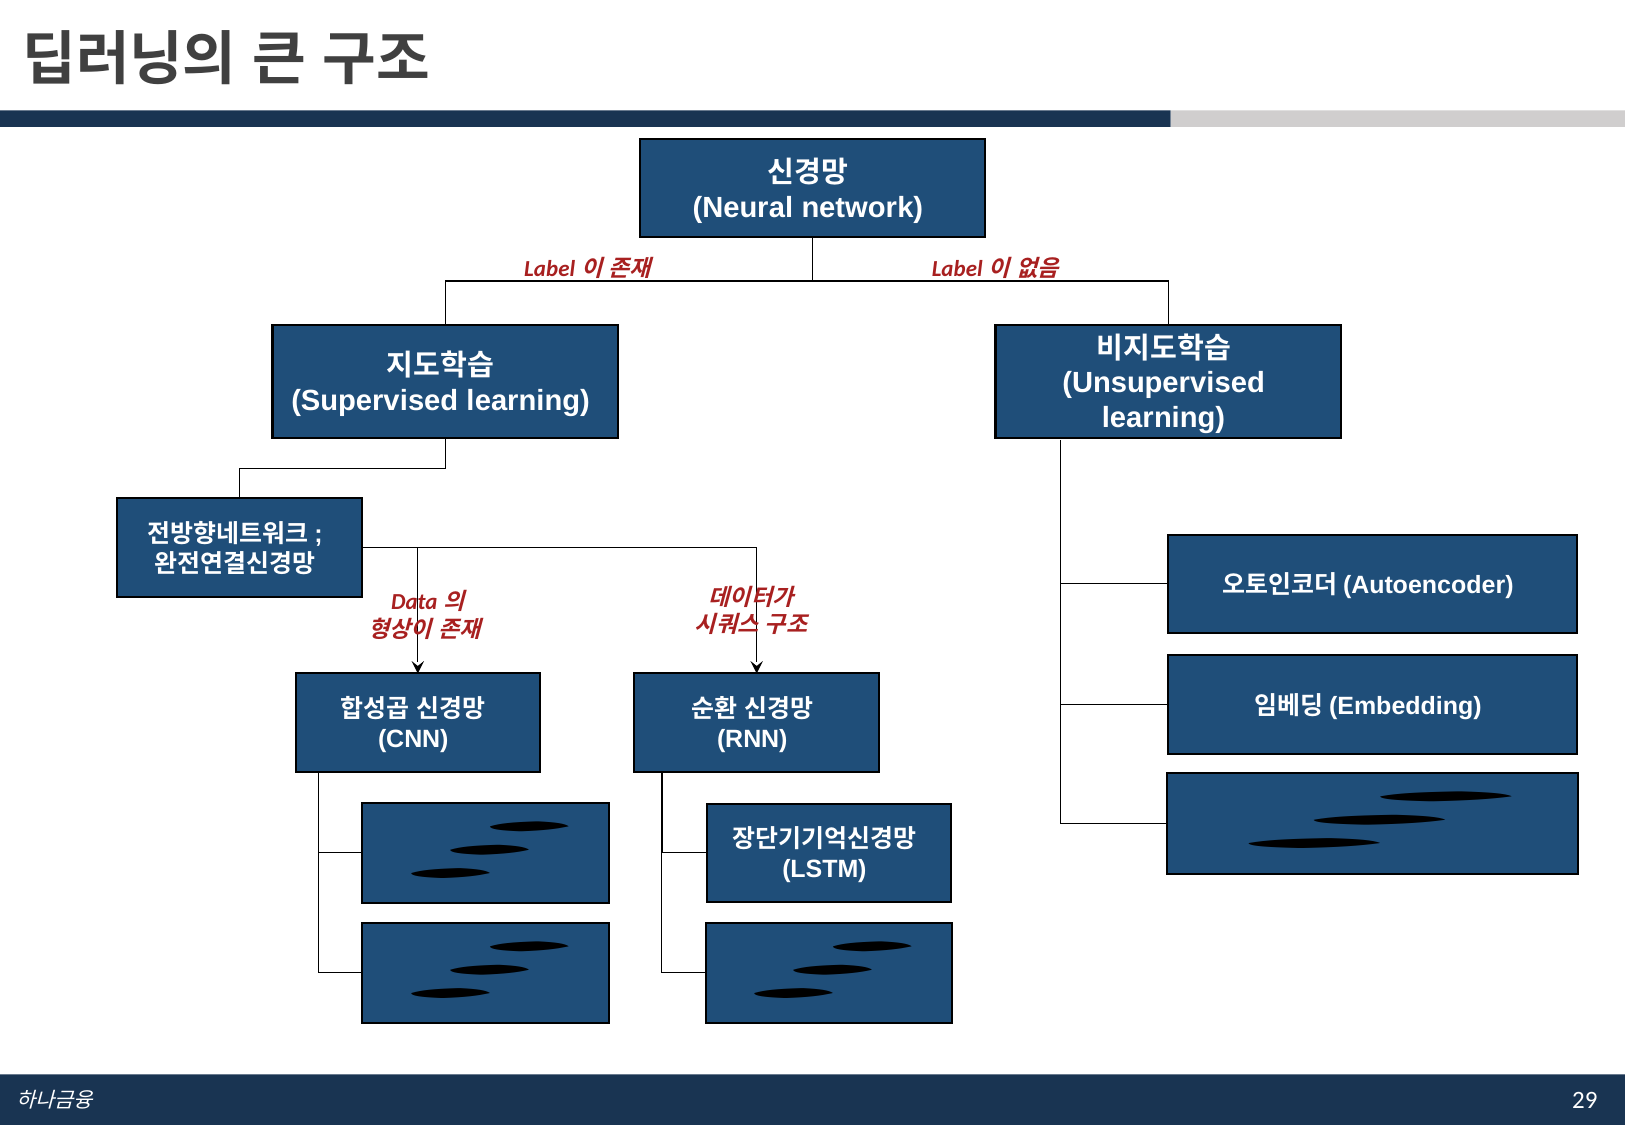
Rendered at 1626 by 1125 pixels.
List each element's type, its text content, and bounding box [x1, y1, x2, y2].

text_box 비지도학습 (Unsupervised learning) [1034, 324, 1342, 439]
text_box 합성곱 신경망 (CNN) [295, 672, 496, 773]
text_box Label이 없음 [916, 245, 946, 288]
text_box 오토인코더(Autoencoder) [1169, 534, 1578, 634]
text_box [1060, 440, 1169, 824]
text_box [662, 771, 707, 973]
text_box Data의 형상이 존재 [348, 579, 496, 650]
text_box 임베딩(Embedding) [1169, 654, 1578, 755]
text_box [312, 365, 373, 571]
text_box 전방향네트워크; 완전연결신경망 [116, 497, 363, 598]
text_box Label이 없음 [1034, 245, 1075, 288]
text_box Label이 존재 [508, 245, 585, 288]
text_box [326, 582, 453, 639]
text_box 데이터가 시쿼스 구조 [672, 575, 830, 645]
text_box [946, 103, 1034, 459]
text_box 신경망 (Neural network) [673, 138, 946, 238]
list 딥러닝의 큰 구조 [7, 21, 1613, 105]
text_box 지도학습 (Supervised learning) [271, 324, 585, 439]
text_box 장단기기억신경망 (LSTM) [707, 803, 952, 903]
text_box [496, 412, 623, 808]
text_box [585, 97, 673, 465]
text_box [318, 771, 364, 973]
text_box 순환 신경망 (RNN) [633, 672, 880, 773]
